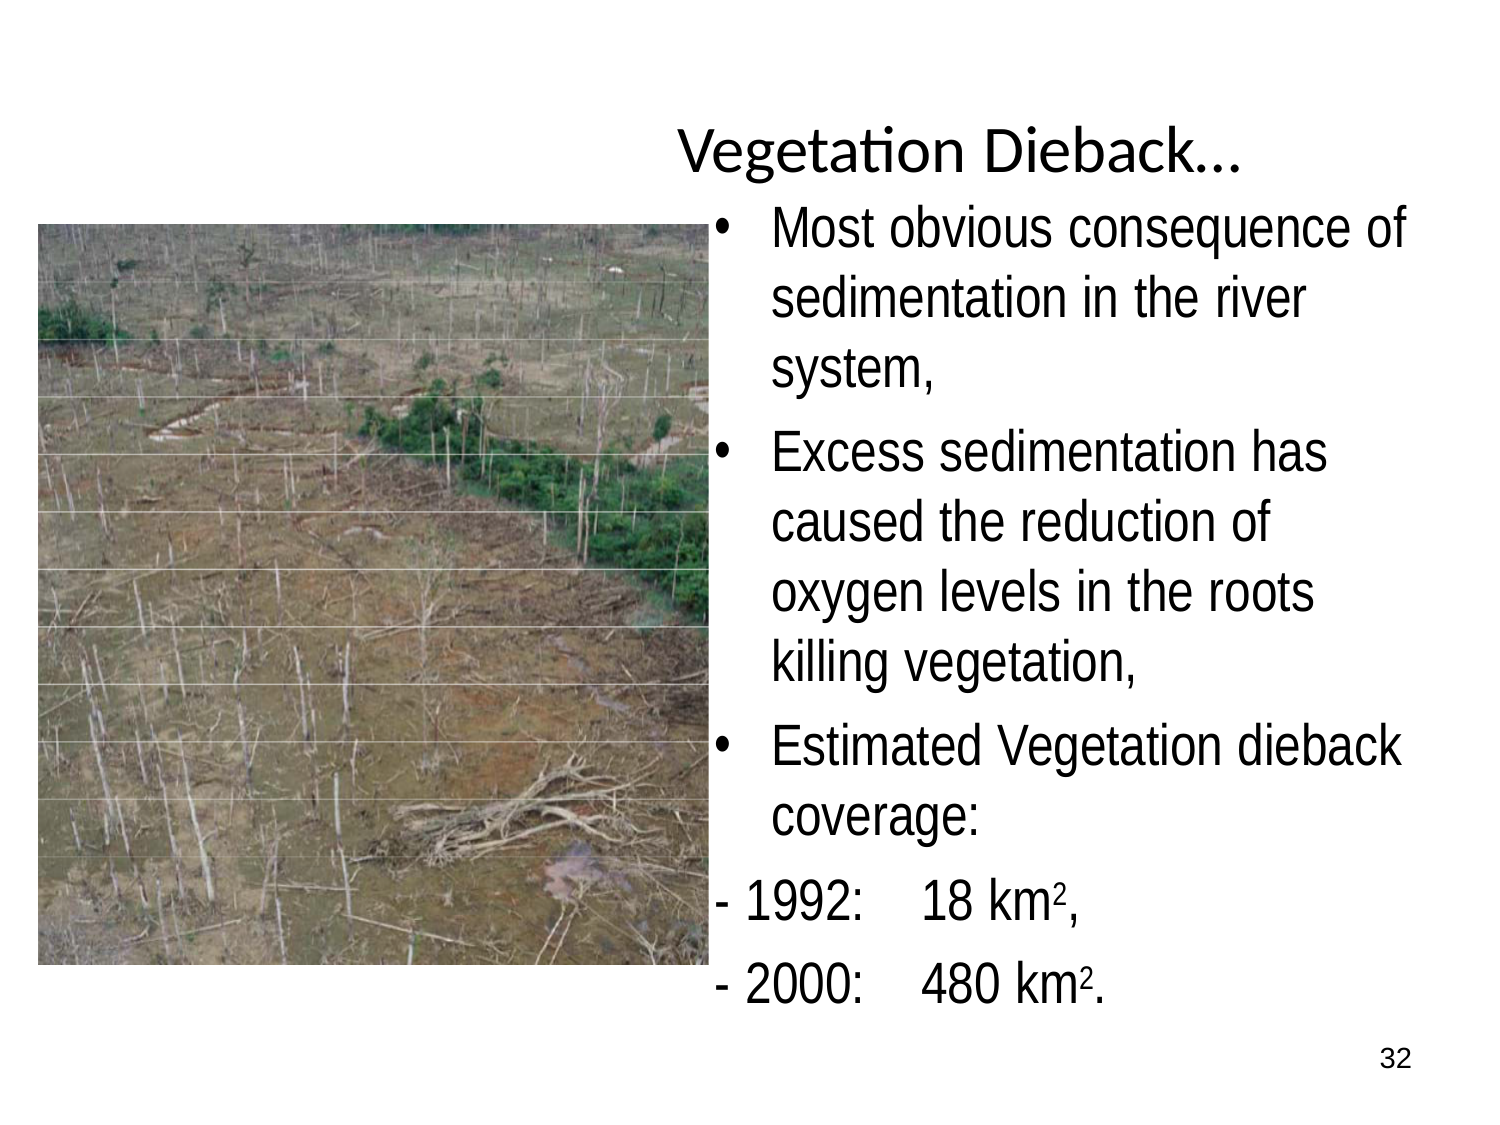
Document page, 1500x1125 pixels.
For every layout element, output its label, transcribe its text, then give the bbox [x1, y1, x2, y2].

title Vegetation Dieback… [75, 45, 1425, 233]
text_box Most obvious consequence of sedimentation in the river system, Excess sedimentation has caused the reduction of oxygen levels in the roots killing vegetation, Estimated Vegetation dieback coverage: - 1992: 18 km2, - 2000: 480 km2. 32 [712, 233, 1412, 1075]
text_box [38, 224, 709, 965]
